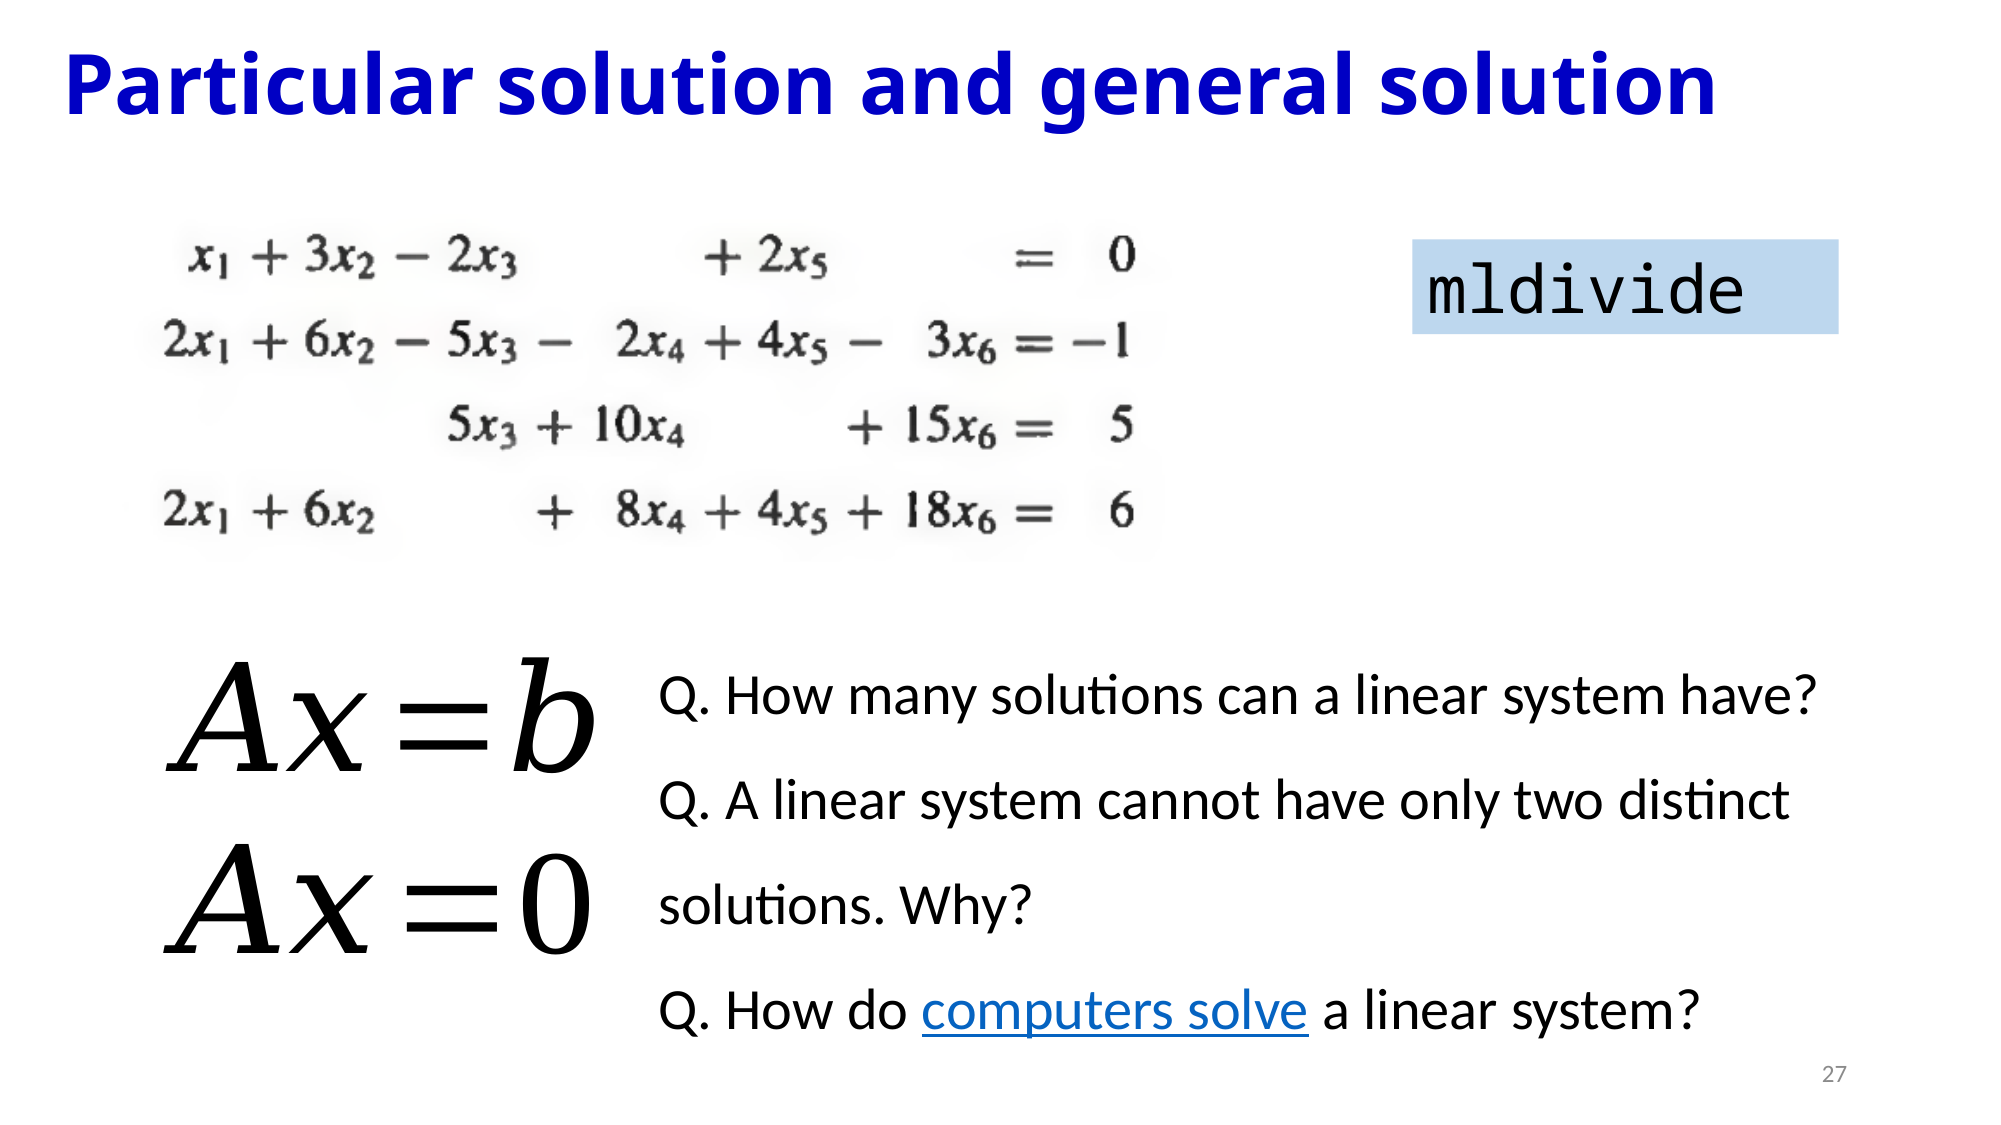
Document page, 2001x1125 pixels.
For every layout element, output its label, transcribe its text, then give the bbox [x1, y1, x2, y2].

text_box Q. How many solutions can a linear system have? Q. A linear system cannot have only two distinct solutions. Why? Q. How do computers solve a linear system? [643, 614, 1970, 1049]
slide_number 27 [1412, 1049, 1863, 1103]
text_box mldivide [1412, 239, 1839, 335]
title Particular solution and general solution [47, 23, 1937, 153]
picture [113, 205, 1175, 562]
